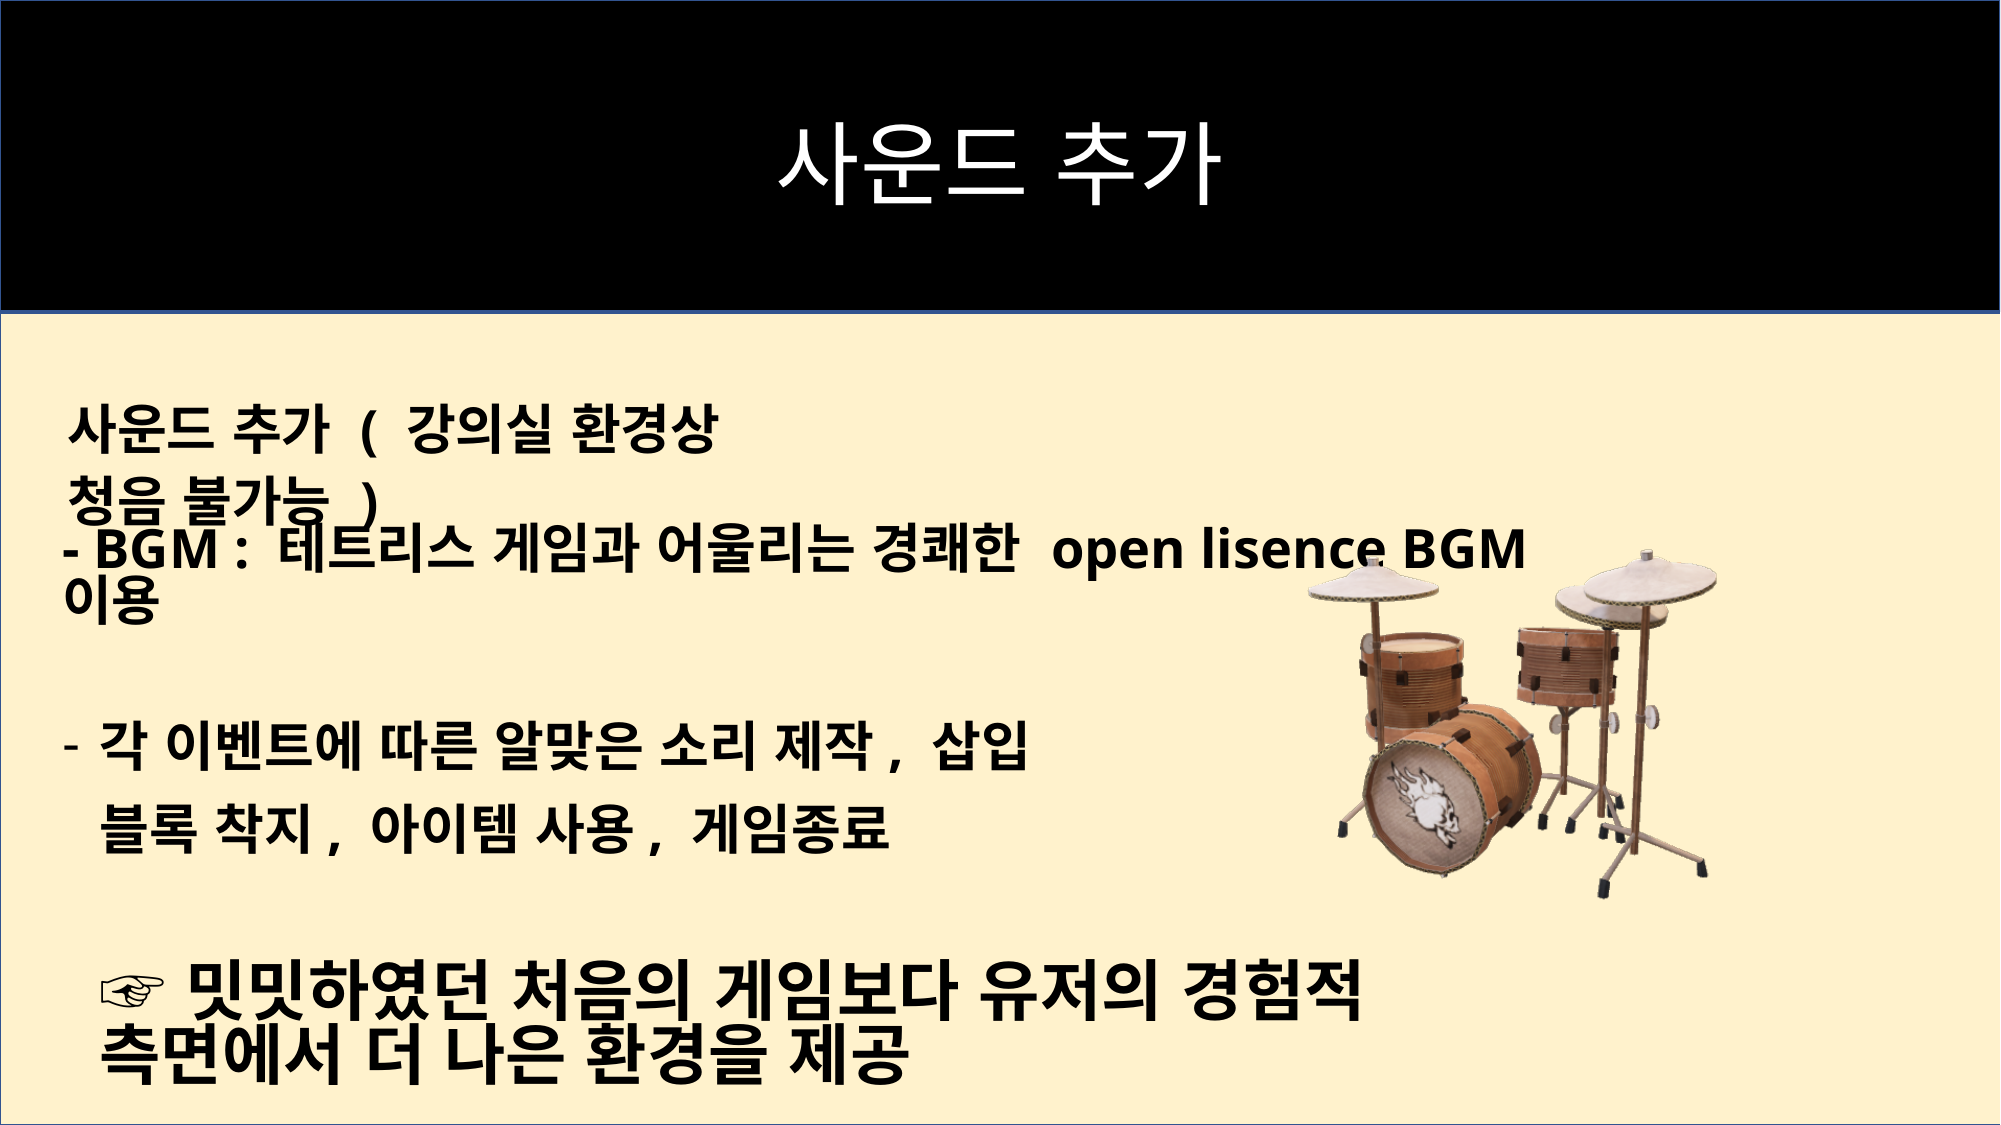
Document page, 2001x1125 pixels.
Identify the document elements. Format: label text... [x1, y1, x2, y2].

picture [1266, 442, 1748, 938]
text_box 사운드 추가 ( 강의실 환경상 청음 불가능 ) [52, 381, 843, 459]
title 사운드 추가 [137, 59, 1863, 278]
text_box - BGM : 테트리스 게임과 어울리는 경쾌한 open lisence BGM 이용 각 이벤트에 따른 알맞은 소리 제작, 삽입 블록 착지, 아이템 사용, 게임종료 ☞ 밋밋하였던 처음의 게임보다 유저의 경험적 측면에서 더 나은 환경을 제공 [47, 519, 1570, 1066]
text_box [0, 312, 2000, 1125]
